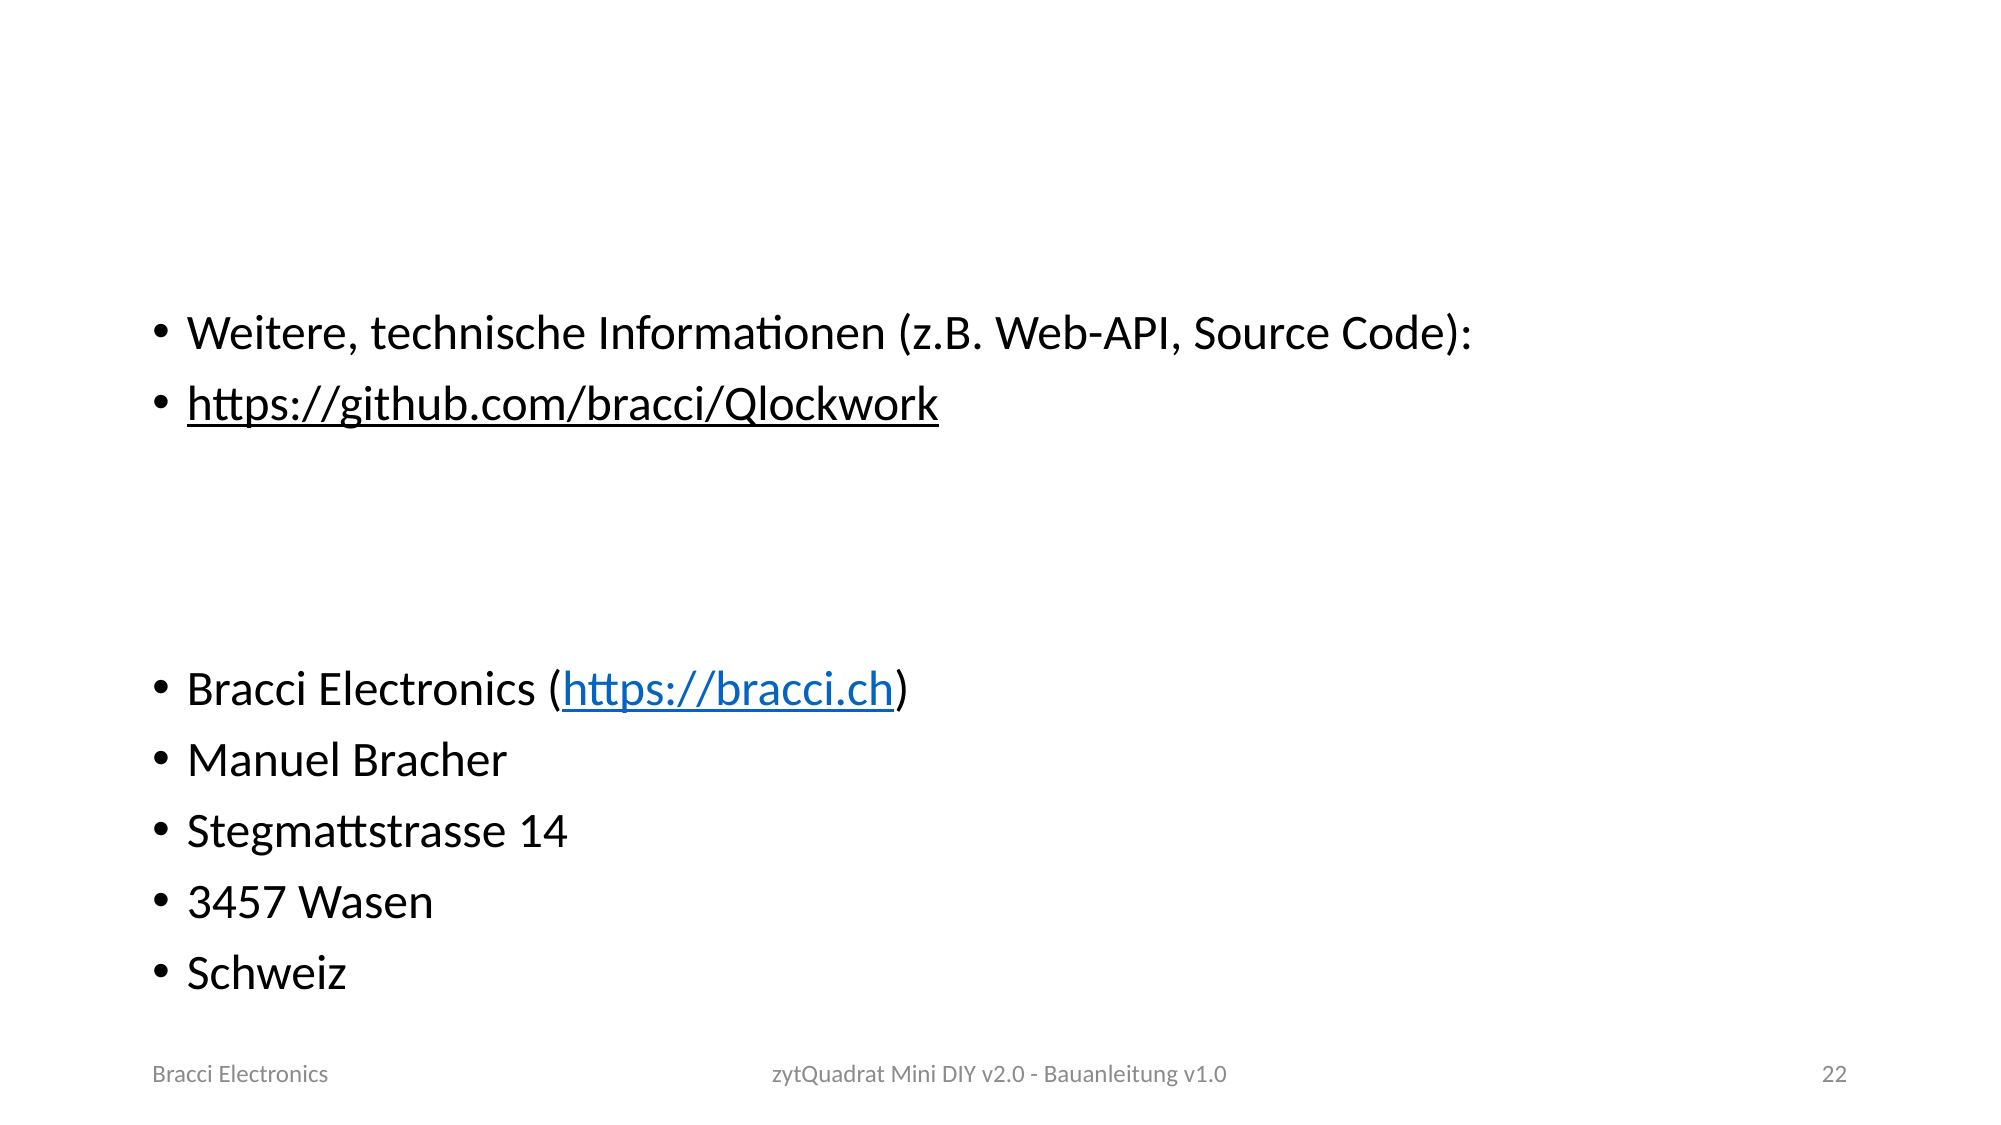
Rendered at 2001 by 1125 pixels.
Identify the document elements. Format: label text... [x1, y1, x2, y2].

footer zytQuadrat Mini DIY v2.0 - Bauanleitung v1.0 [662, 1042, 1338, 1103]
list Weitere, technische Informationen (z.B. Web-API, Source Code): https://github.com/bracci/Qlockwork Bracci Electronics (https://bracci.ch) Manuel Bracher Stegmattstrasse 14 3457 Wasen Schweiz [137, 299, 1863, 1014]
slide_number Bracci Electronics [137, 1042, 588, 1103]
slide_number 22 [1412, 1042, 1863, 1103]
